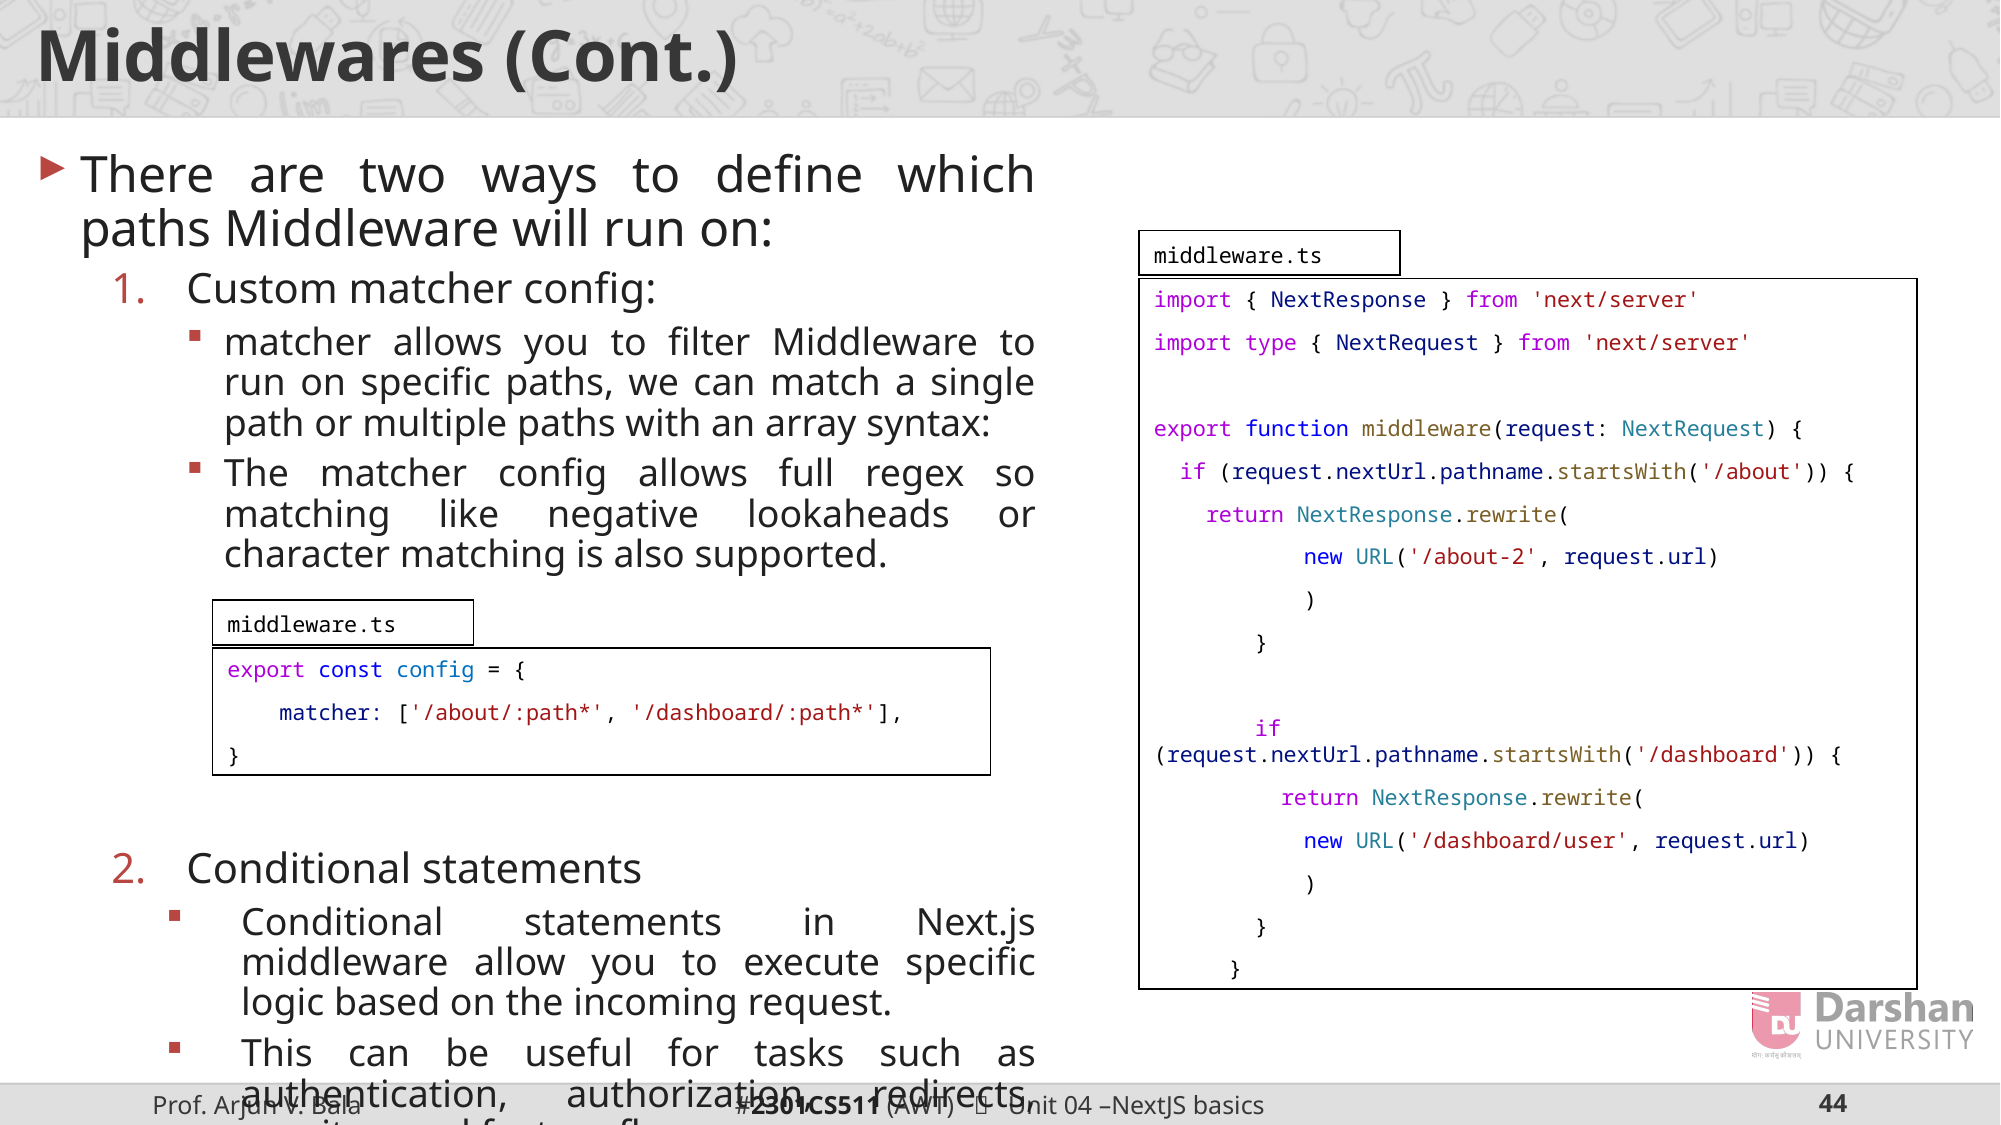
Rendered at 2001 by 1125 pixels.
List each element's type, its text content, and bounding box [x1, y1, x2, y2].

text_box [1138, 230, 1927, 970]
title Middlewares (Cont.) [0, 0, 2000, 117]
list There are two ways to define which paths Middleware will run on: Custom matcher config: matcher allows you to filter Middleware to run on specific paths, we can match a single path or multiple paths with an array syntax: The matcher config allows full regex so matching like negative lookaheads or character matching is also supported. Conditional statements Conditional statements in Next.js middleware allow you to execute specific logic based on the incoming request. This can be useful for tasks such as authentication, authorization, redirects, rewrites, and feature flags. [21, 141, 1052, 1059]
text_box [212, 600, 1000, 777]
